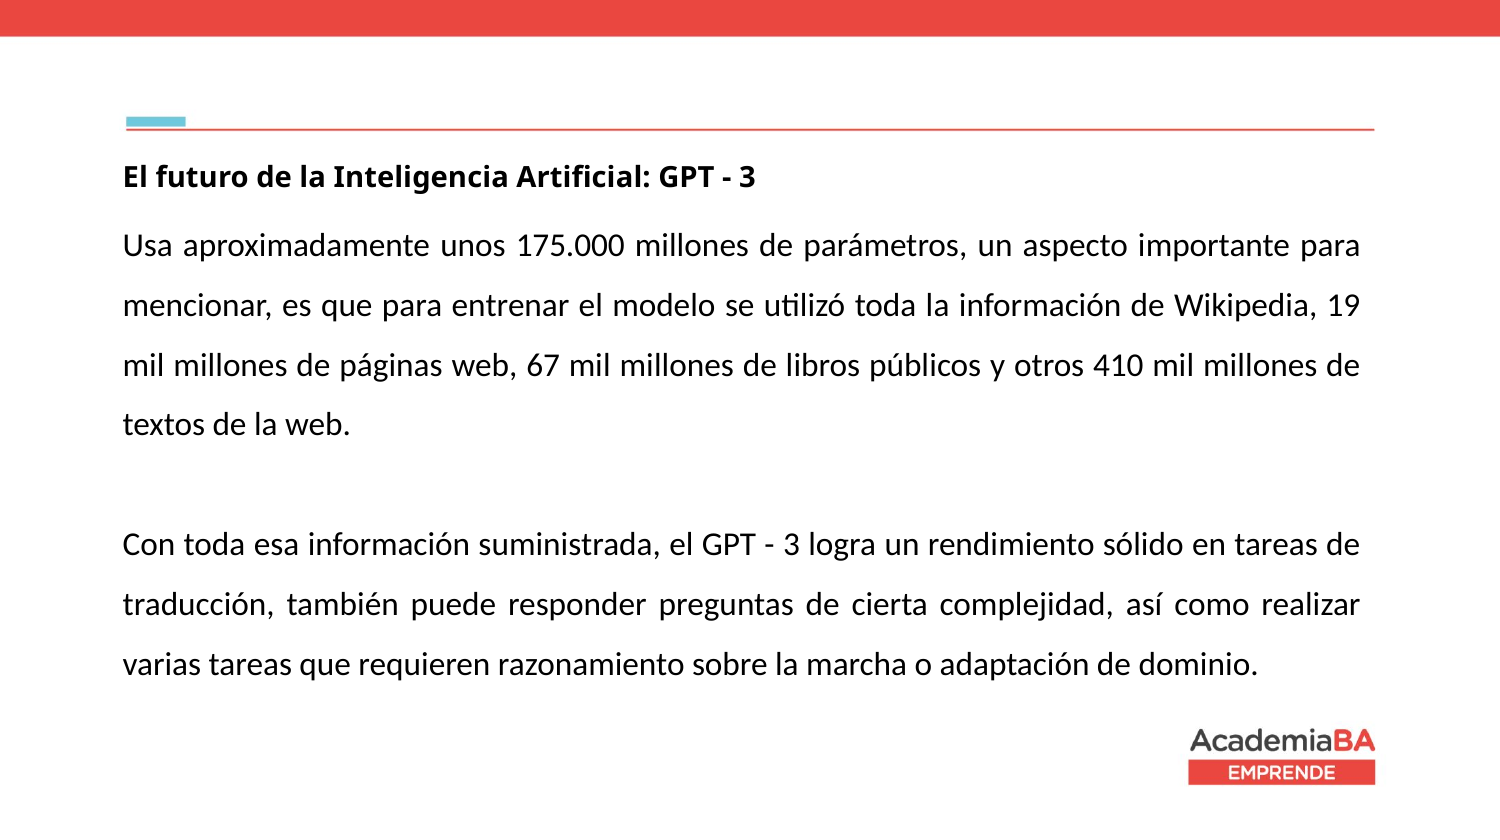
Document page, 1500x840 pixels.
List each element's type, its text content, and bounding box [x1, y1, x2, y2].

text_box El futuro de la Inteligencia Artificial: GPT - 3 [107, 133, 1378, 195]
picture [0, 0, 1500, 787]
text_box Usa aproximadamente unos 175.000 millones de parámetros, un aspecto importante para mencionar, es que para entrenar el modelo se utilizó toda la información de Wikipedia, 19 mil millones de páginas web, 67 mil millones de libros públicos y otros 410 mil millones de textos de la web. Con toda esa información suministrada, el GPT - 3 logra un rendimiento sólido en tareas de traducción, también puede responder preguntas de cierta complejidad, así como realizar varias tareas que requieren razonamiento sobre la marcha o adaptación de dominio. [107, 195, 1378, 690]
